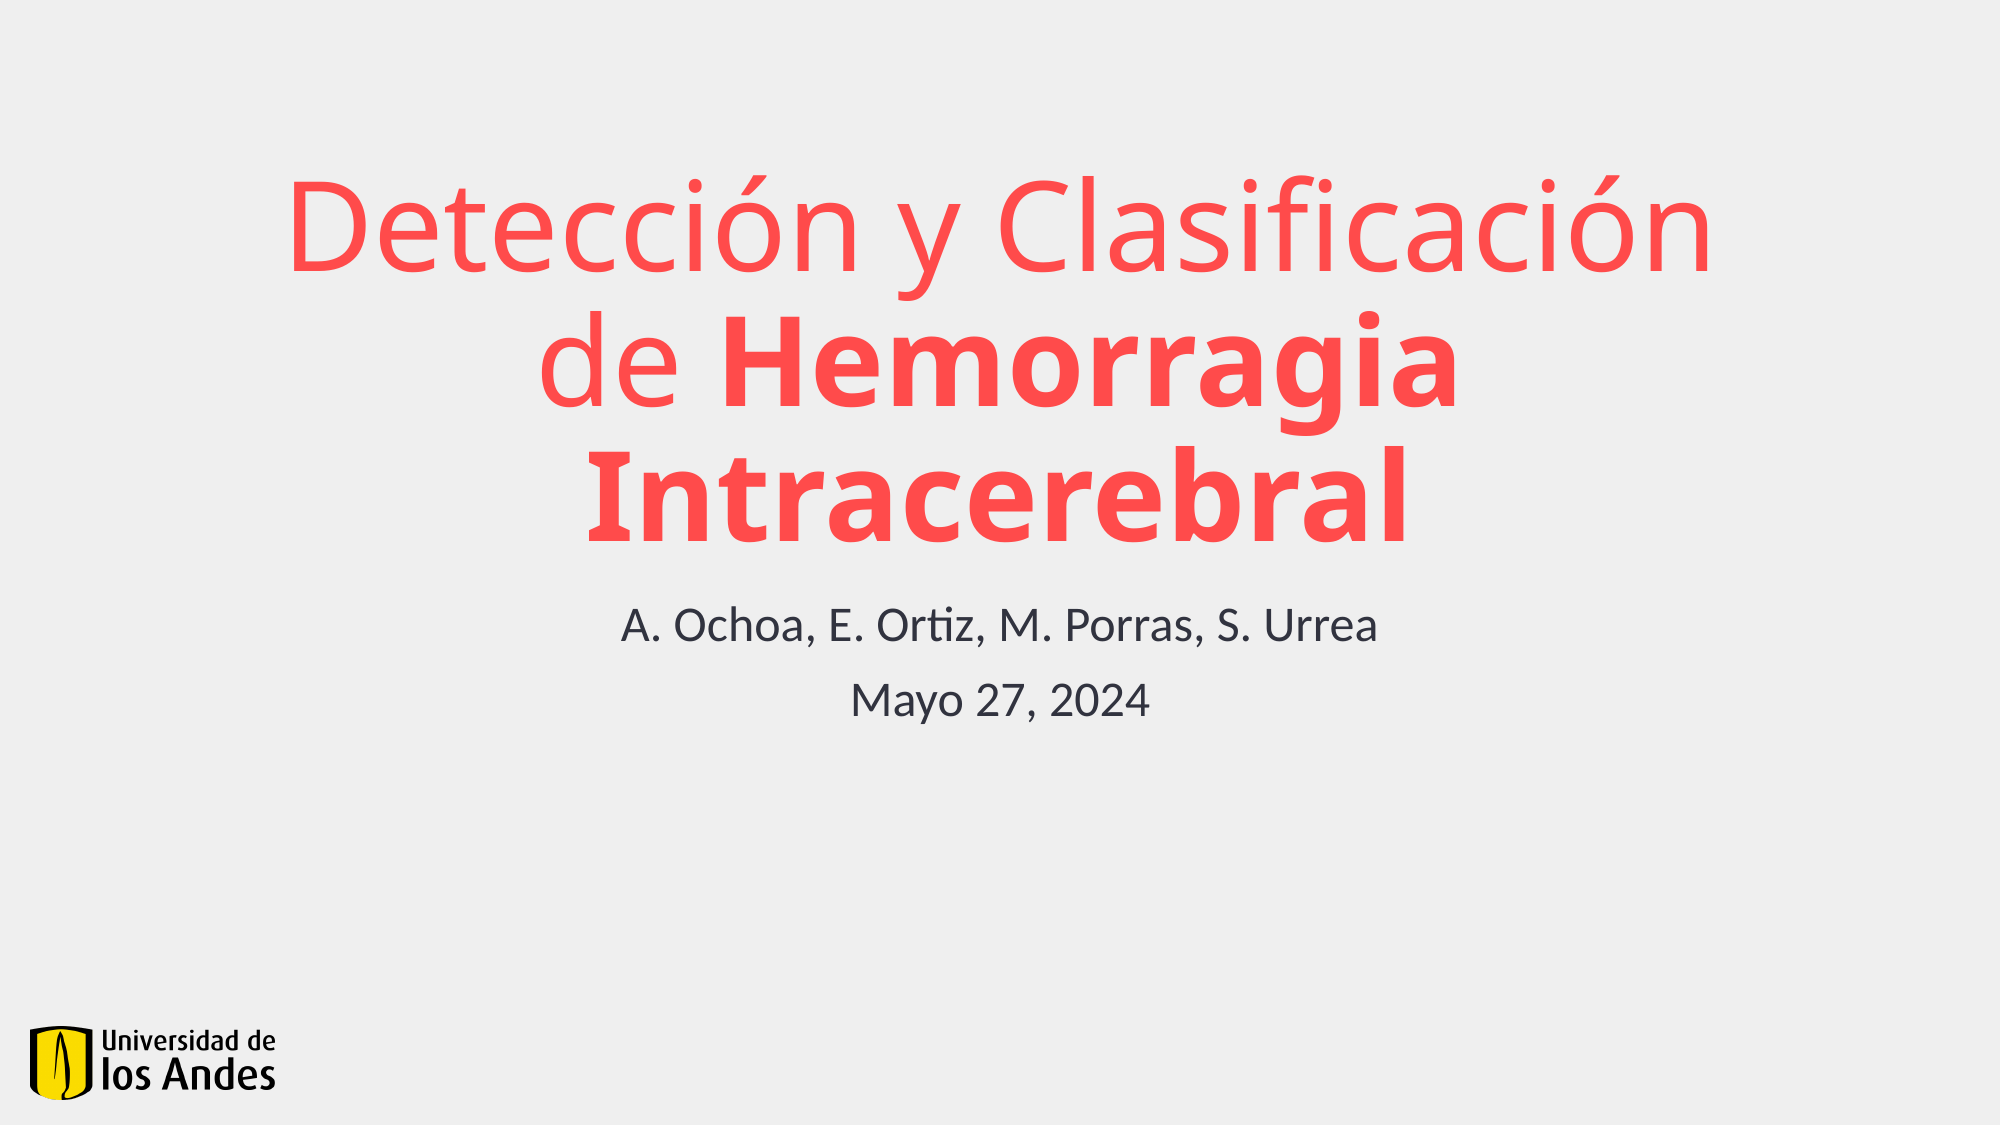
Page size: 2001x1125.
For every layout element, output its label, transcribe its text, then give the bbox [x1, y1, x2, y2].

title Detección y Clasificación de Hemorragia Intracerebral [249, 184, 1750, 576]
subtitle A. Ochoa, E. Ortiz, M. Porras, S. Urrea Mayo 27, 2024 [249, 590, 1750, 863]
picture [30, 1026, 275, 1100]
